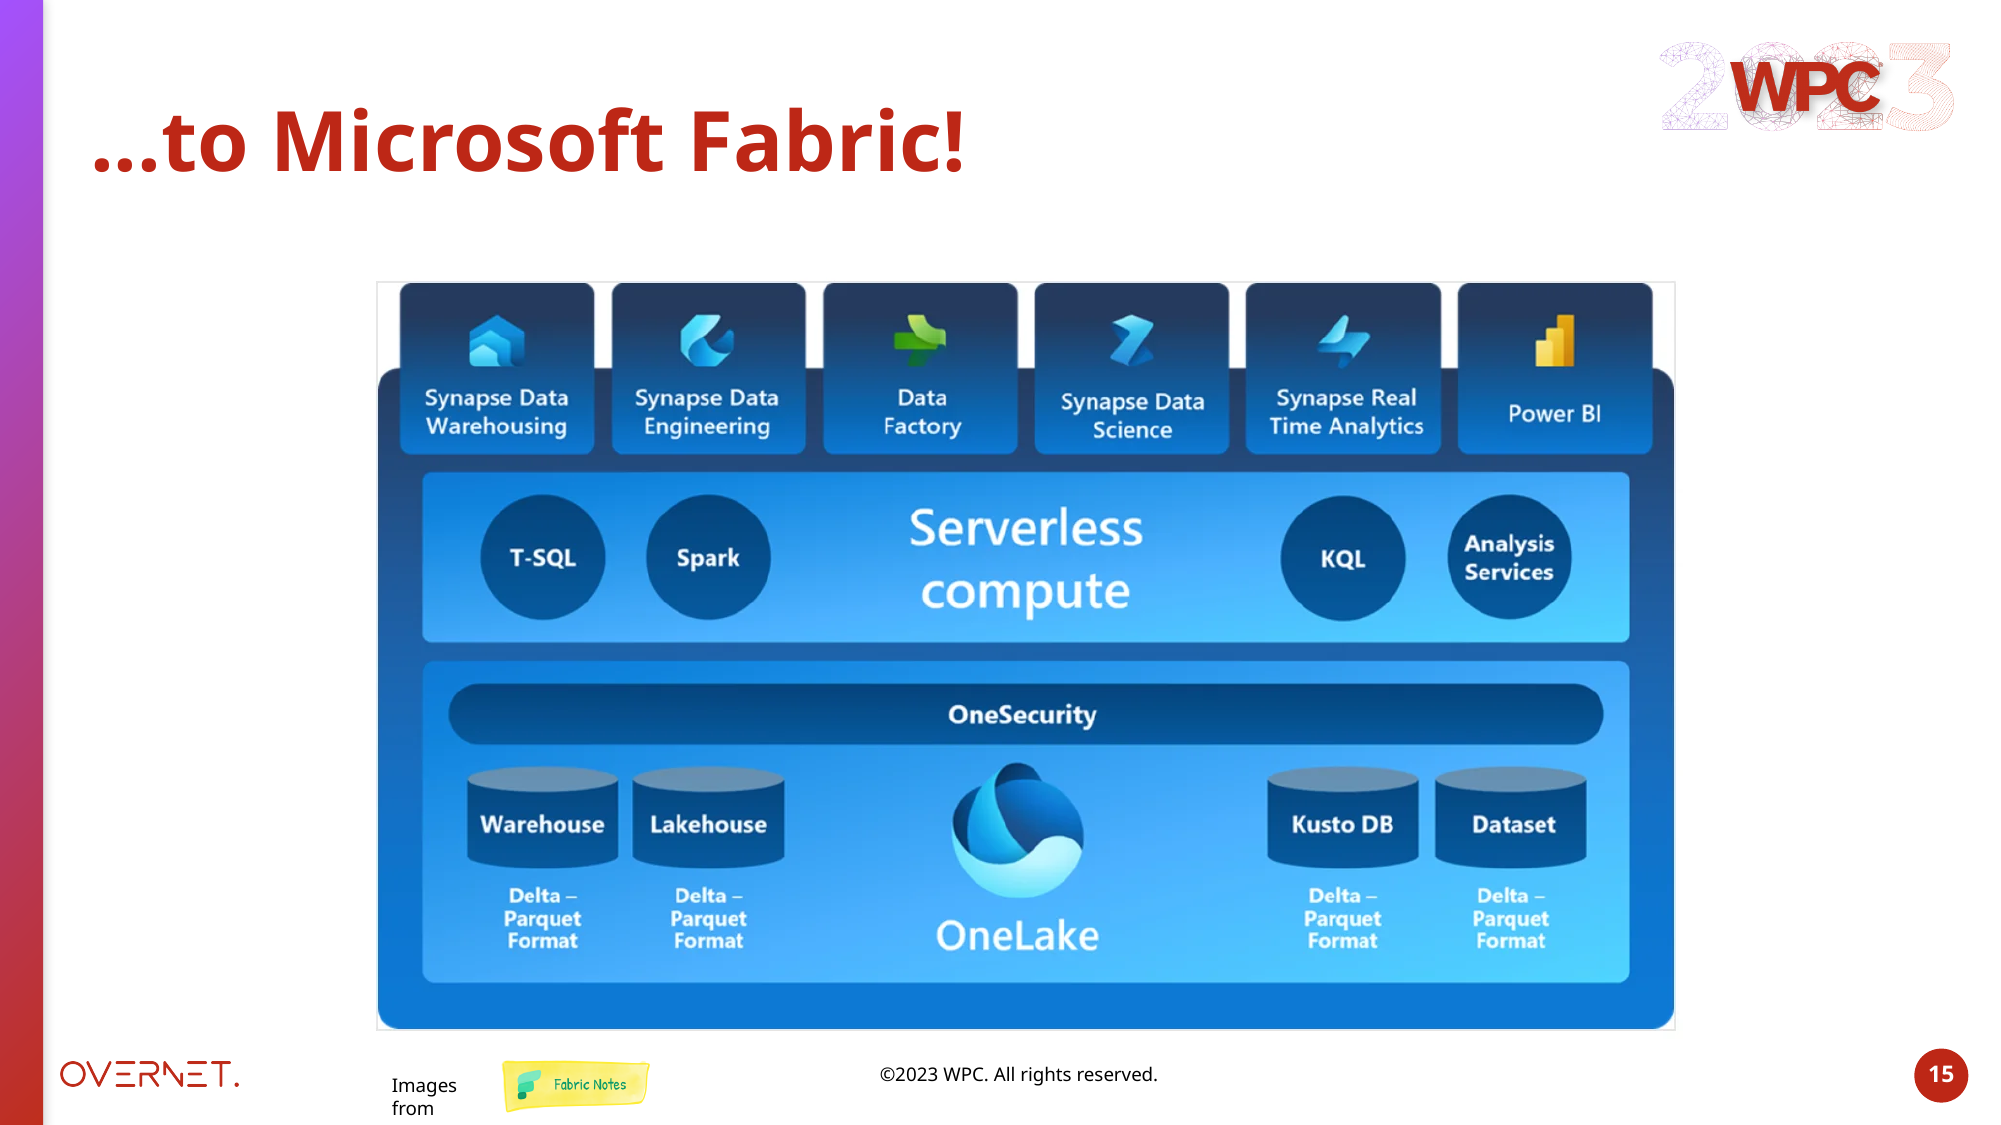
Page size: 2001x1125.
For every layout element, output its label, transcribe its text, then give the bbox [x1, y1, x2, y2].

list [351, 249, 1689, 1046]
picture [1659, 42, 1954, 133]
title ...to Microsoft Fabric! [75, 59, 1660, 230]
picture [60, 1061, 239, 1087]
picture [496, 1056, 656, 1116]
